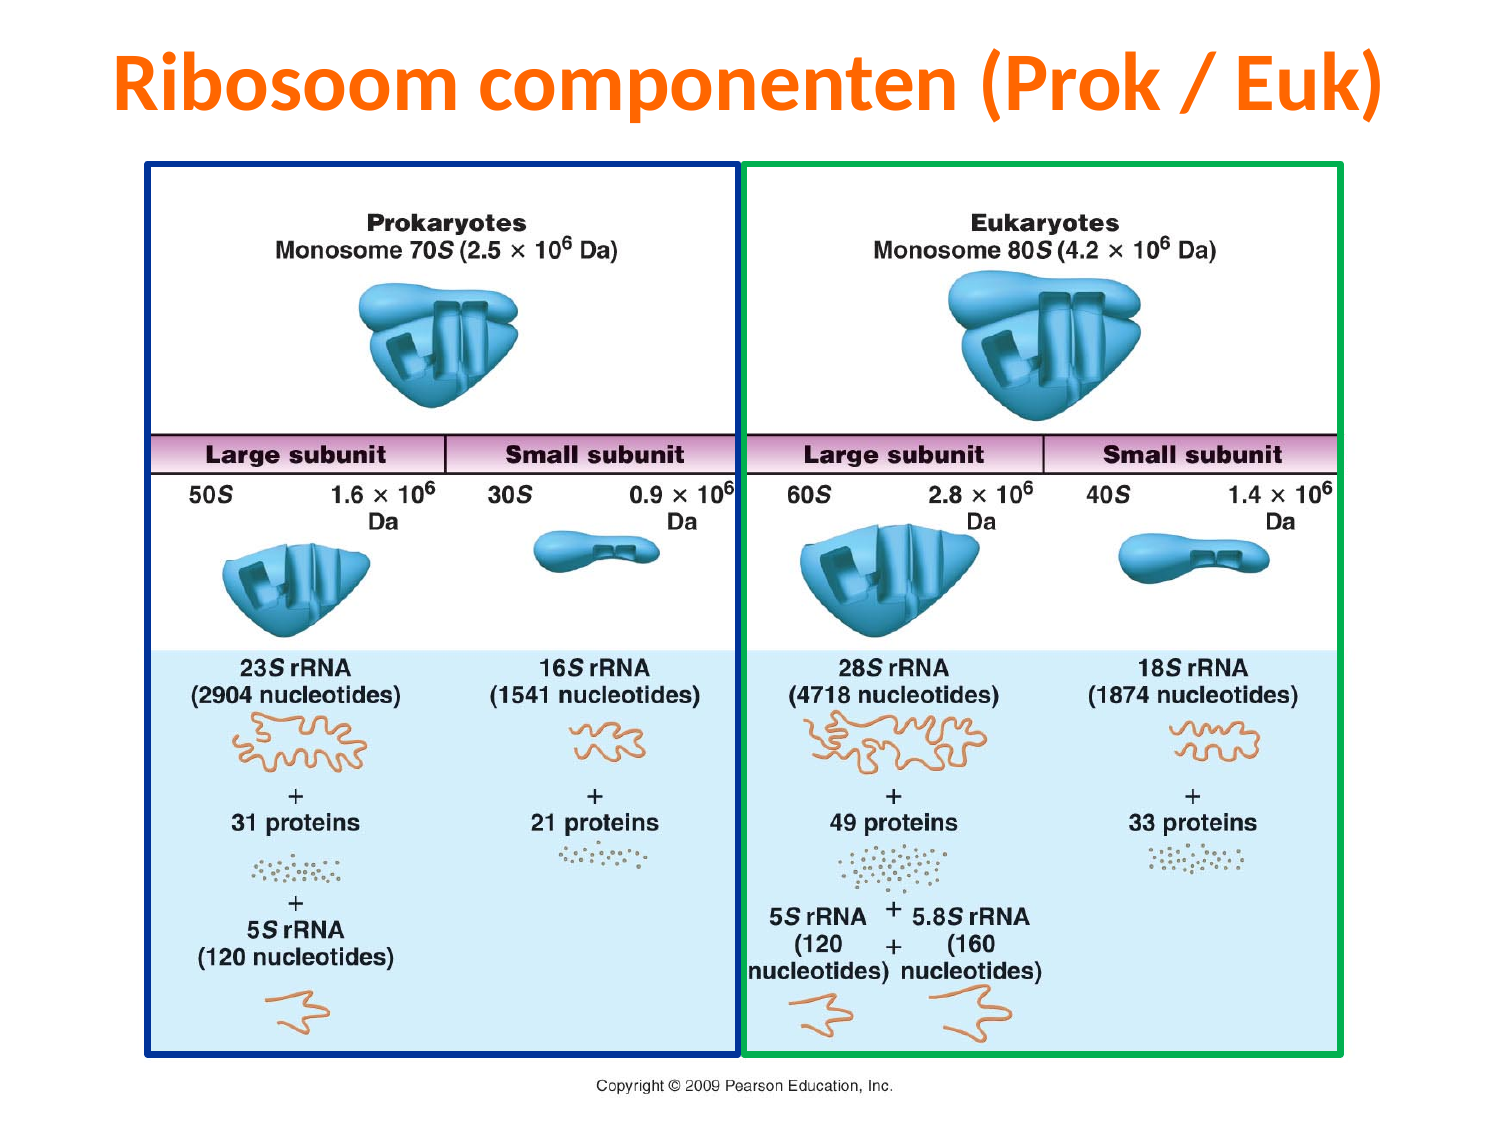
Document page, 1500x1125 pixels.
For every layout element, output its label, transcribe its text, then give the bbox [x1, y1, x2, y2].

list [123, 163, 1365, 1113]
title Ribosoom componenten (Prok / Euk) [75, 19, 1425, 135]
